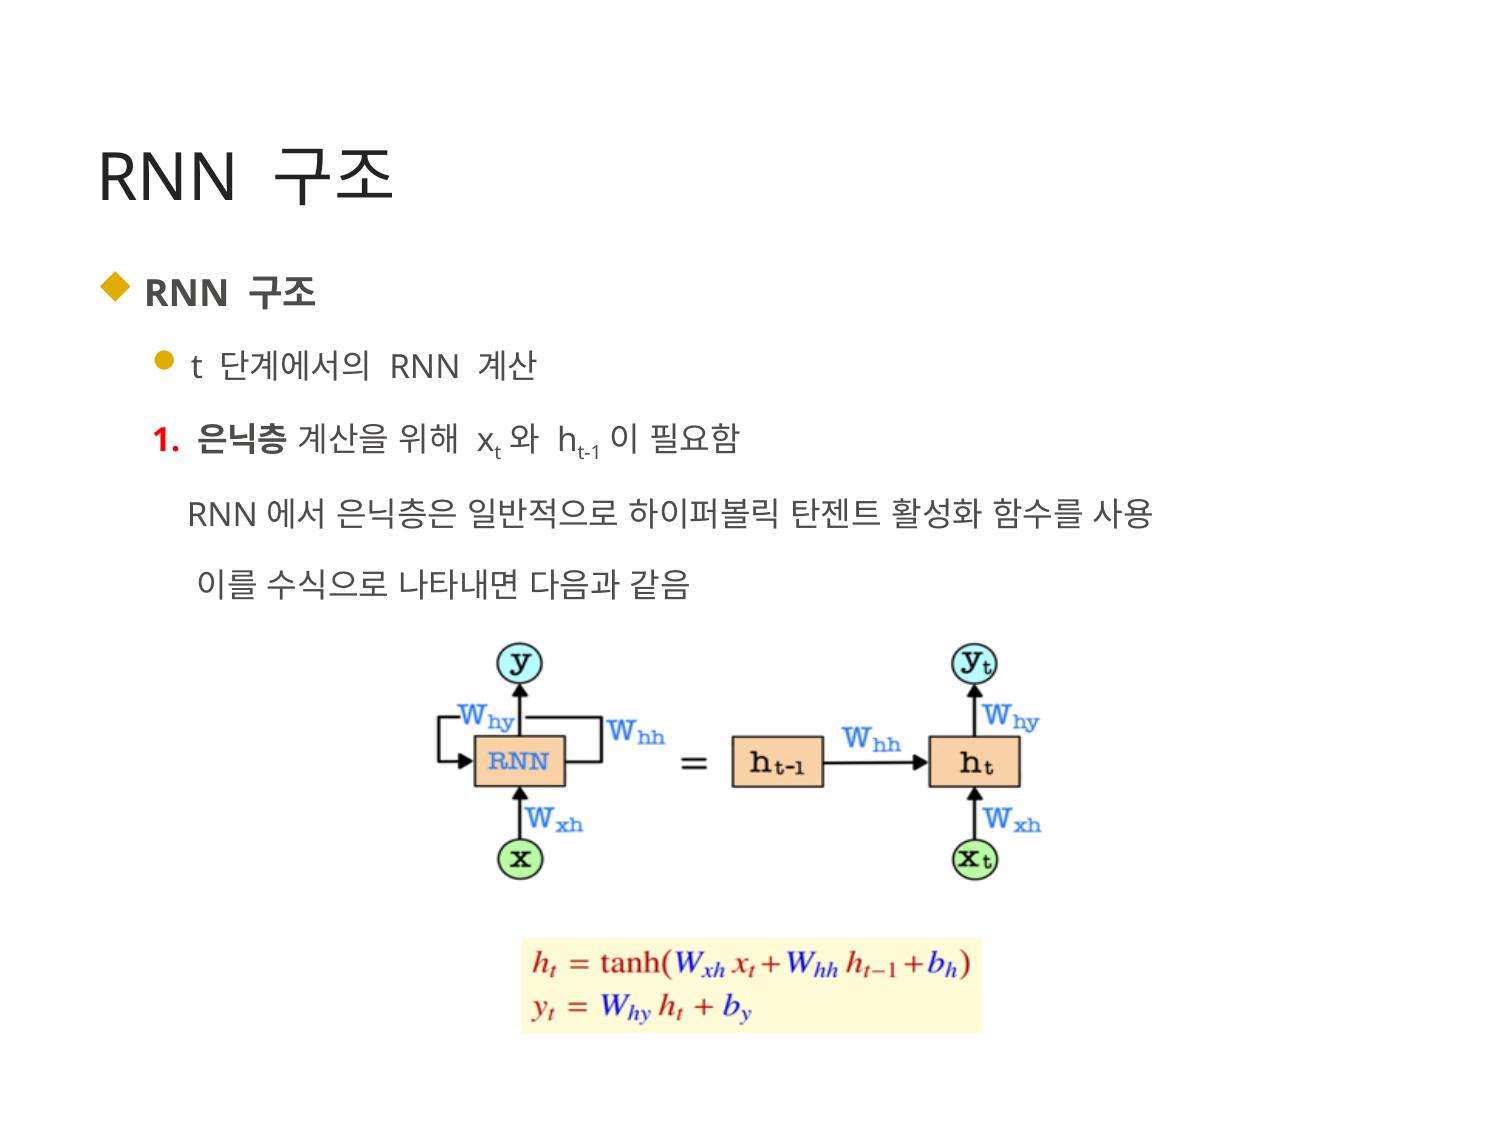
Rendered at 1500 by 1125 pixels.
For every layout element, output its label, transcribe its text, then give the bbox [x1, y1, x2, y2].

list RNN 구조 t 단계에서의 RNN 계산 1. 은닉층 계산을 위해 xt와 ht-1이 필요함 RNN에서 은닉층은 일반적으로 하이퍼볼릭 탄젠트 활성화 함수를 사용 이를 수식으로 나타내면 다음과 같음 [81, 239, 1431, 1054]
picture [424, 628, 1069, 1055]
title RNN 구조 [81, 90, 1412, 222]
